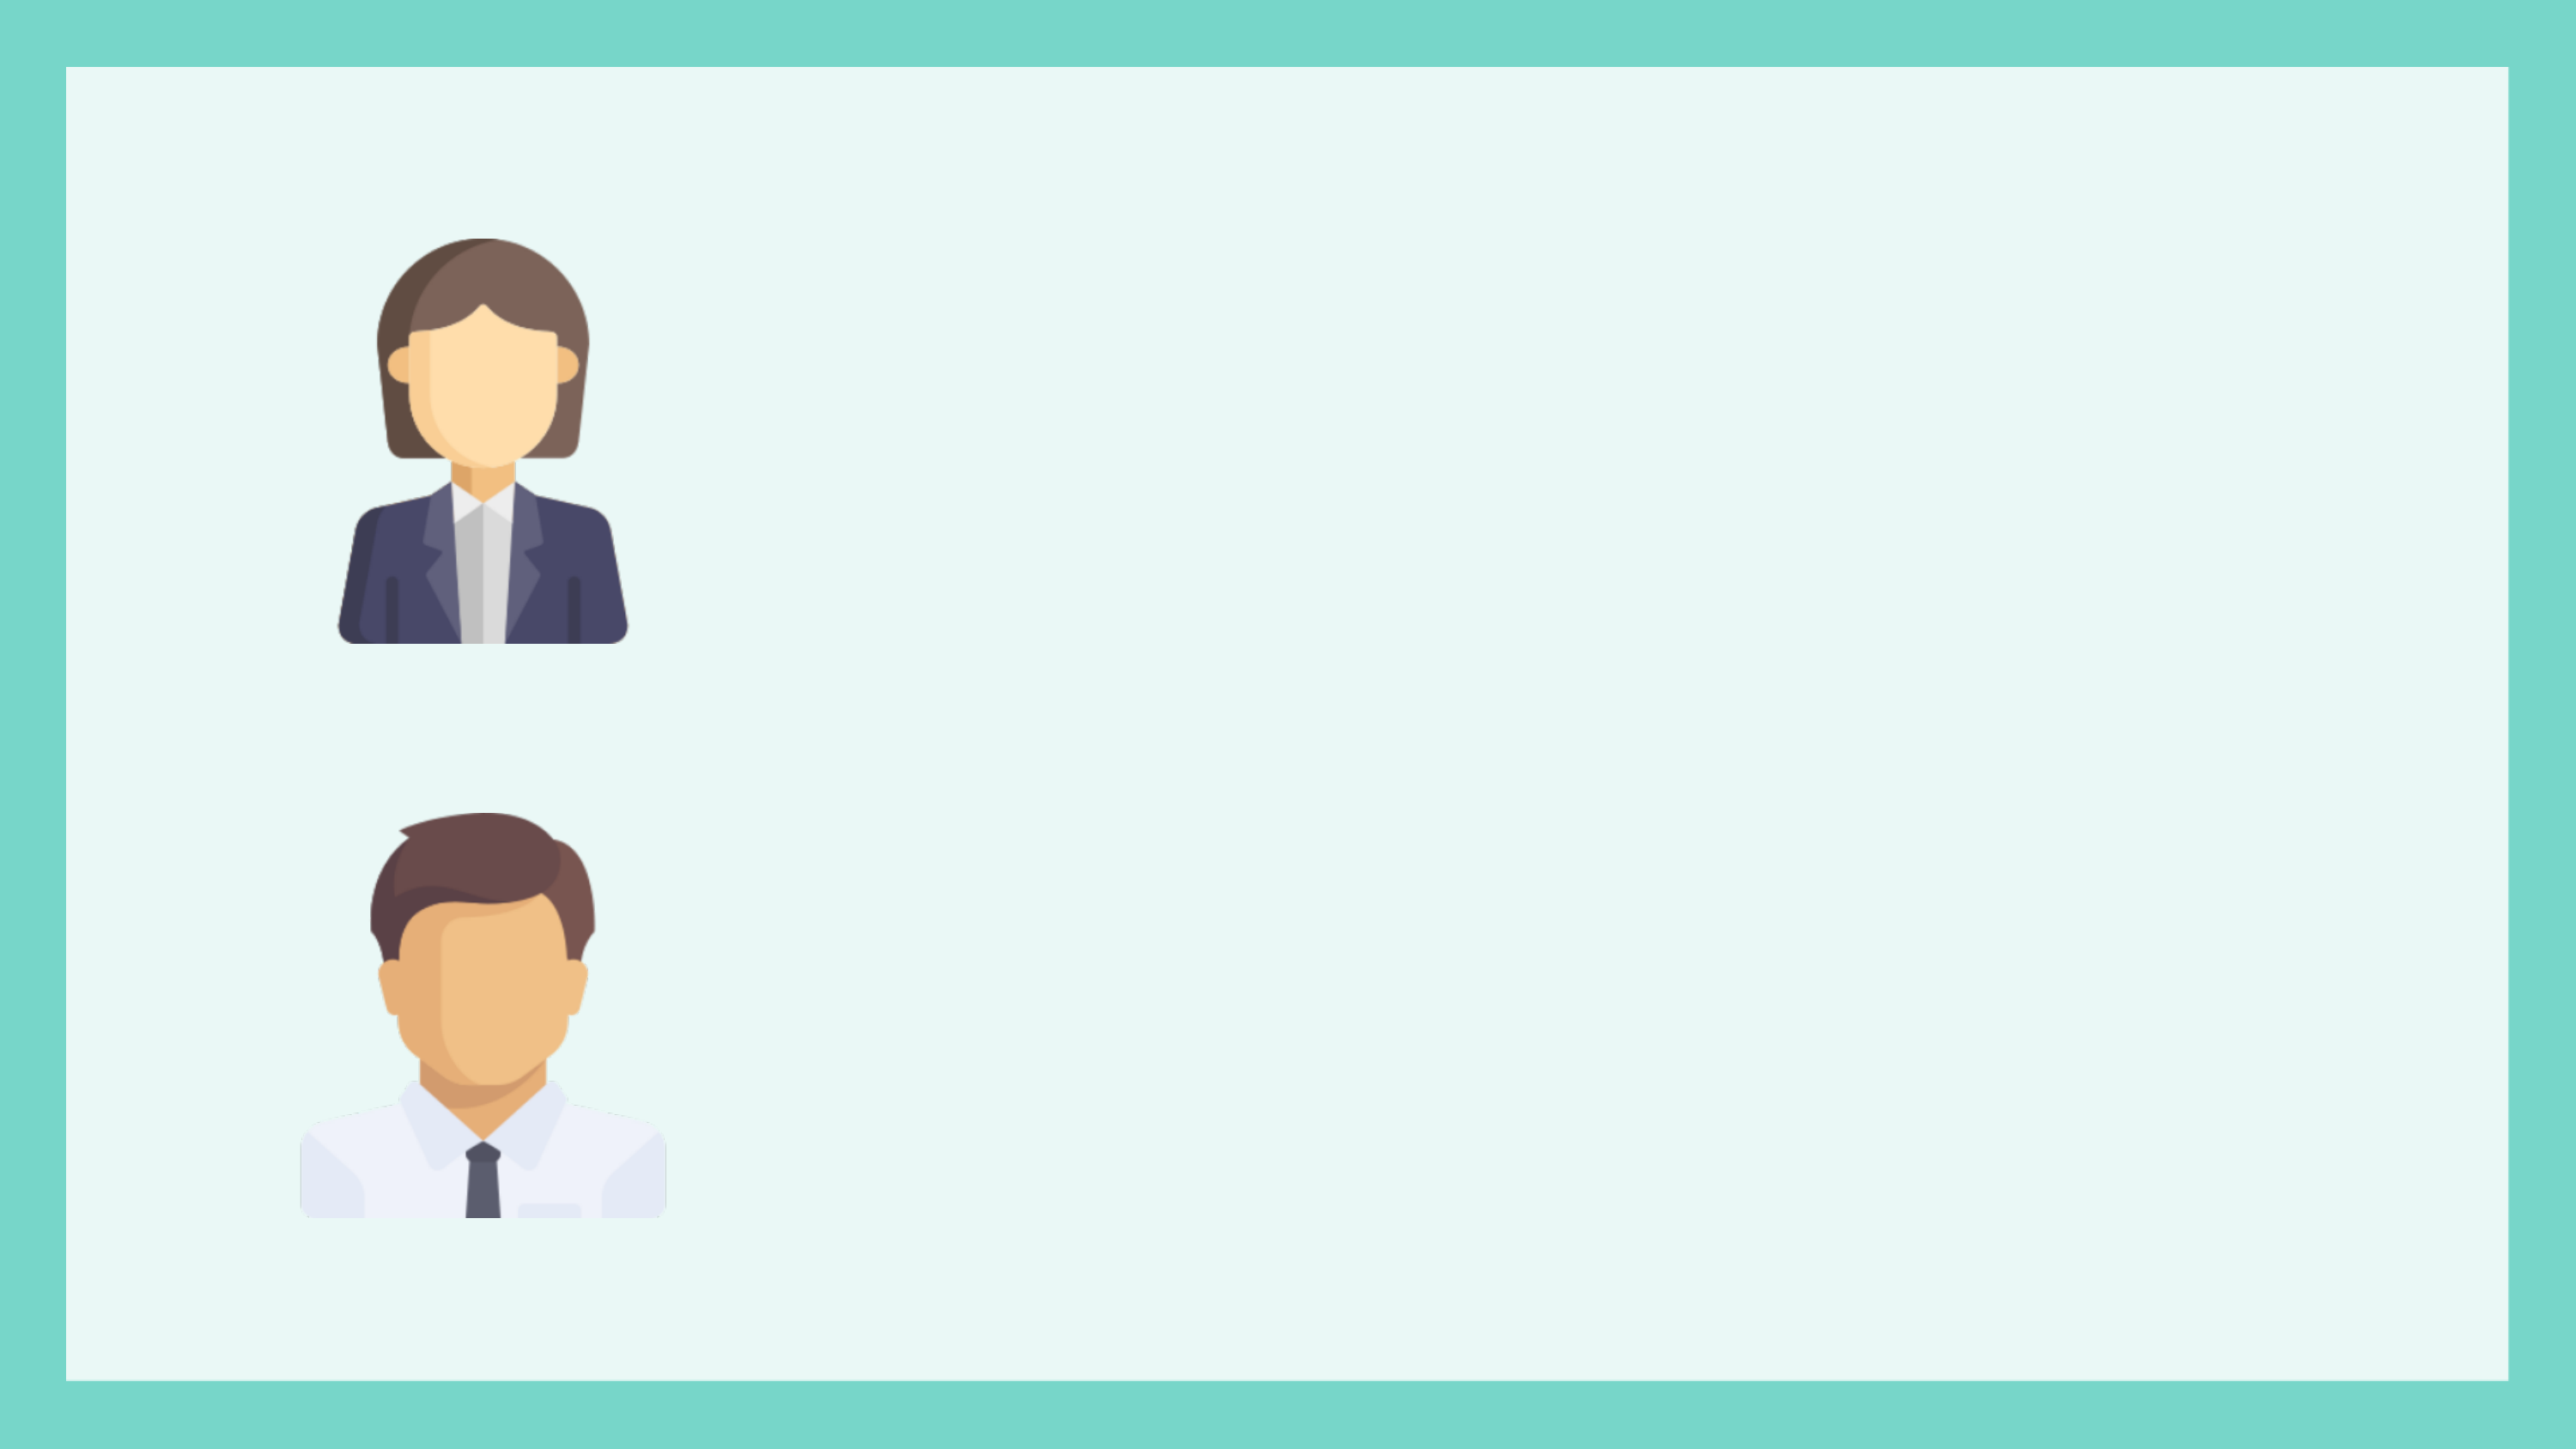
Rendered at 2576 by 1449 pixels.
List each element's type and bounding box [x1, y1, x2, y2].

text_box [281, 812, 686, 1218]
text_box [65, 66, 2510, 1382]
text_box [281, 239, 686, 644]
